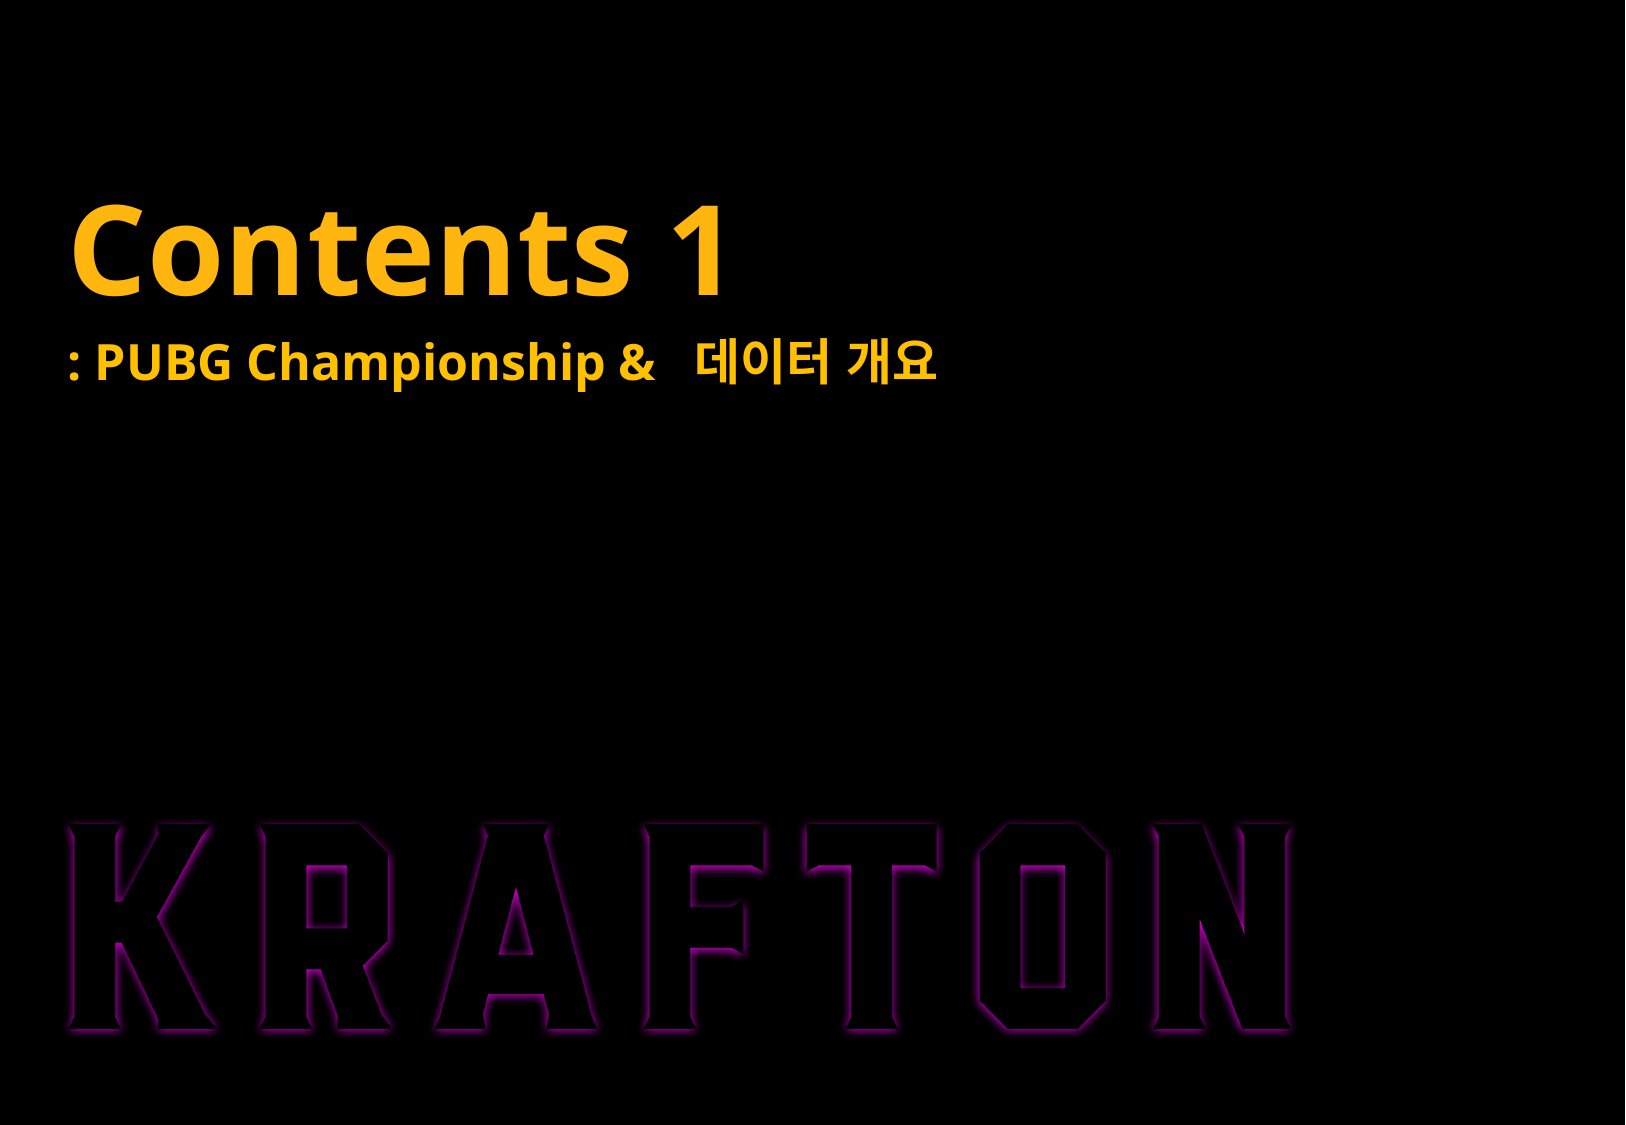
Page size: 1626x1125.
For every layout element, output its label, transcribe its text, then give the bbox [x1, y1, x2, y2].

picture [68, 824, 1291, 1029]
text_box : PUBG Championship & 데이터 개요 [65, 312, 1391, 391]
title Contents 1 [65, 168, 1326, 312]
